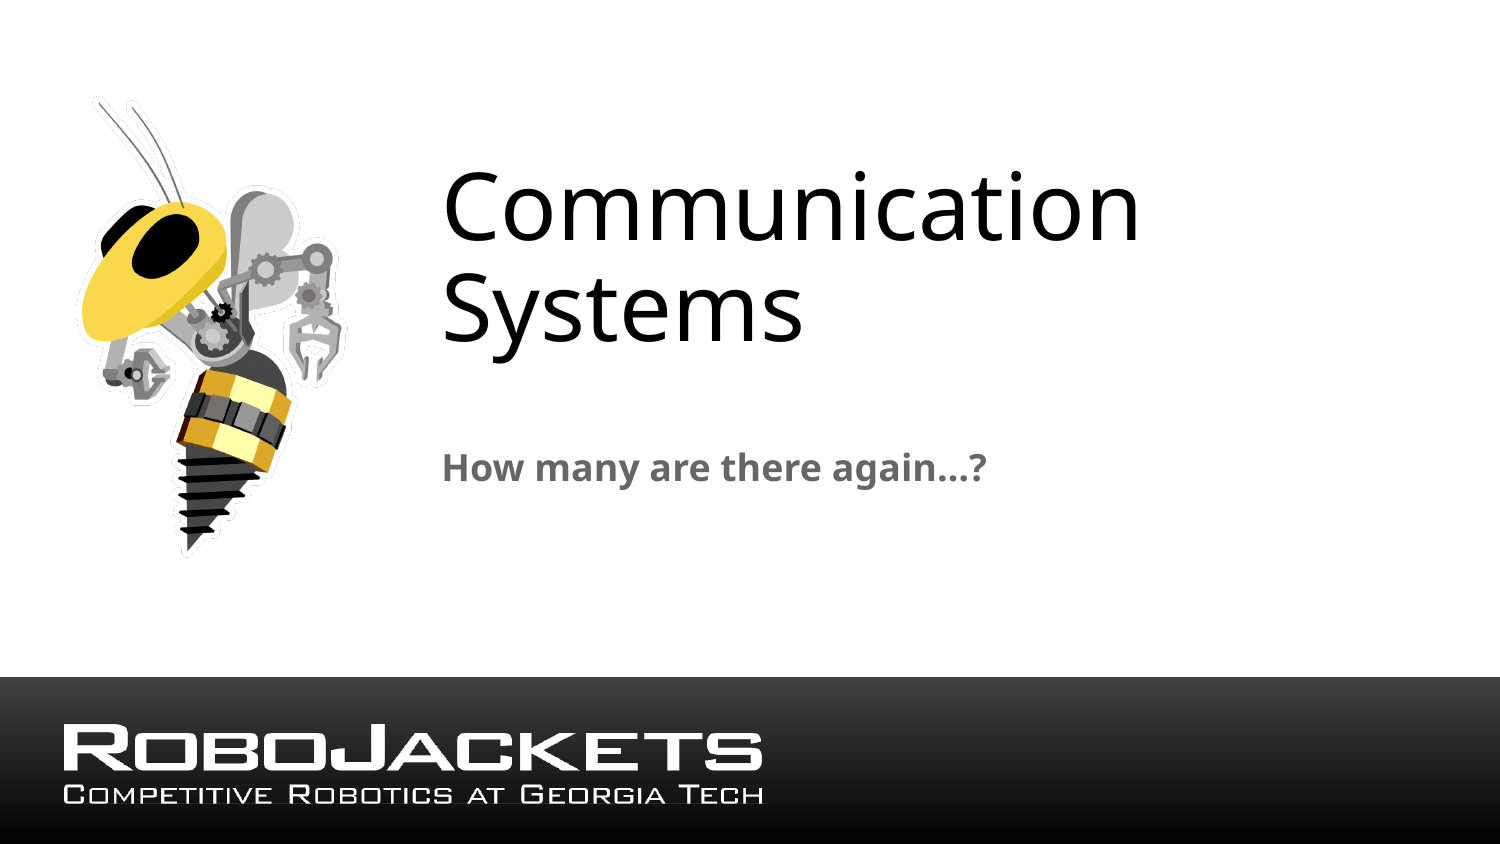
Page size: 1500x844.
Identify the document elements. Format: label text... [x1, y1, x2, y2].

picture [74, 94, 349, 559]
list How many are there again…? [426, 422, 1500, 534]
title Communication Systems [426, 265, 1421, 378]
picture [64, 724, 769, 804]
